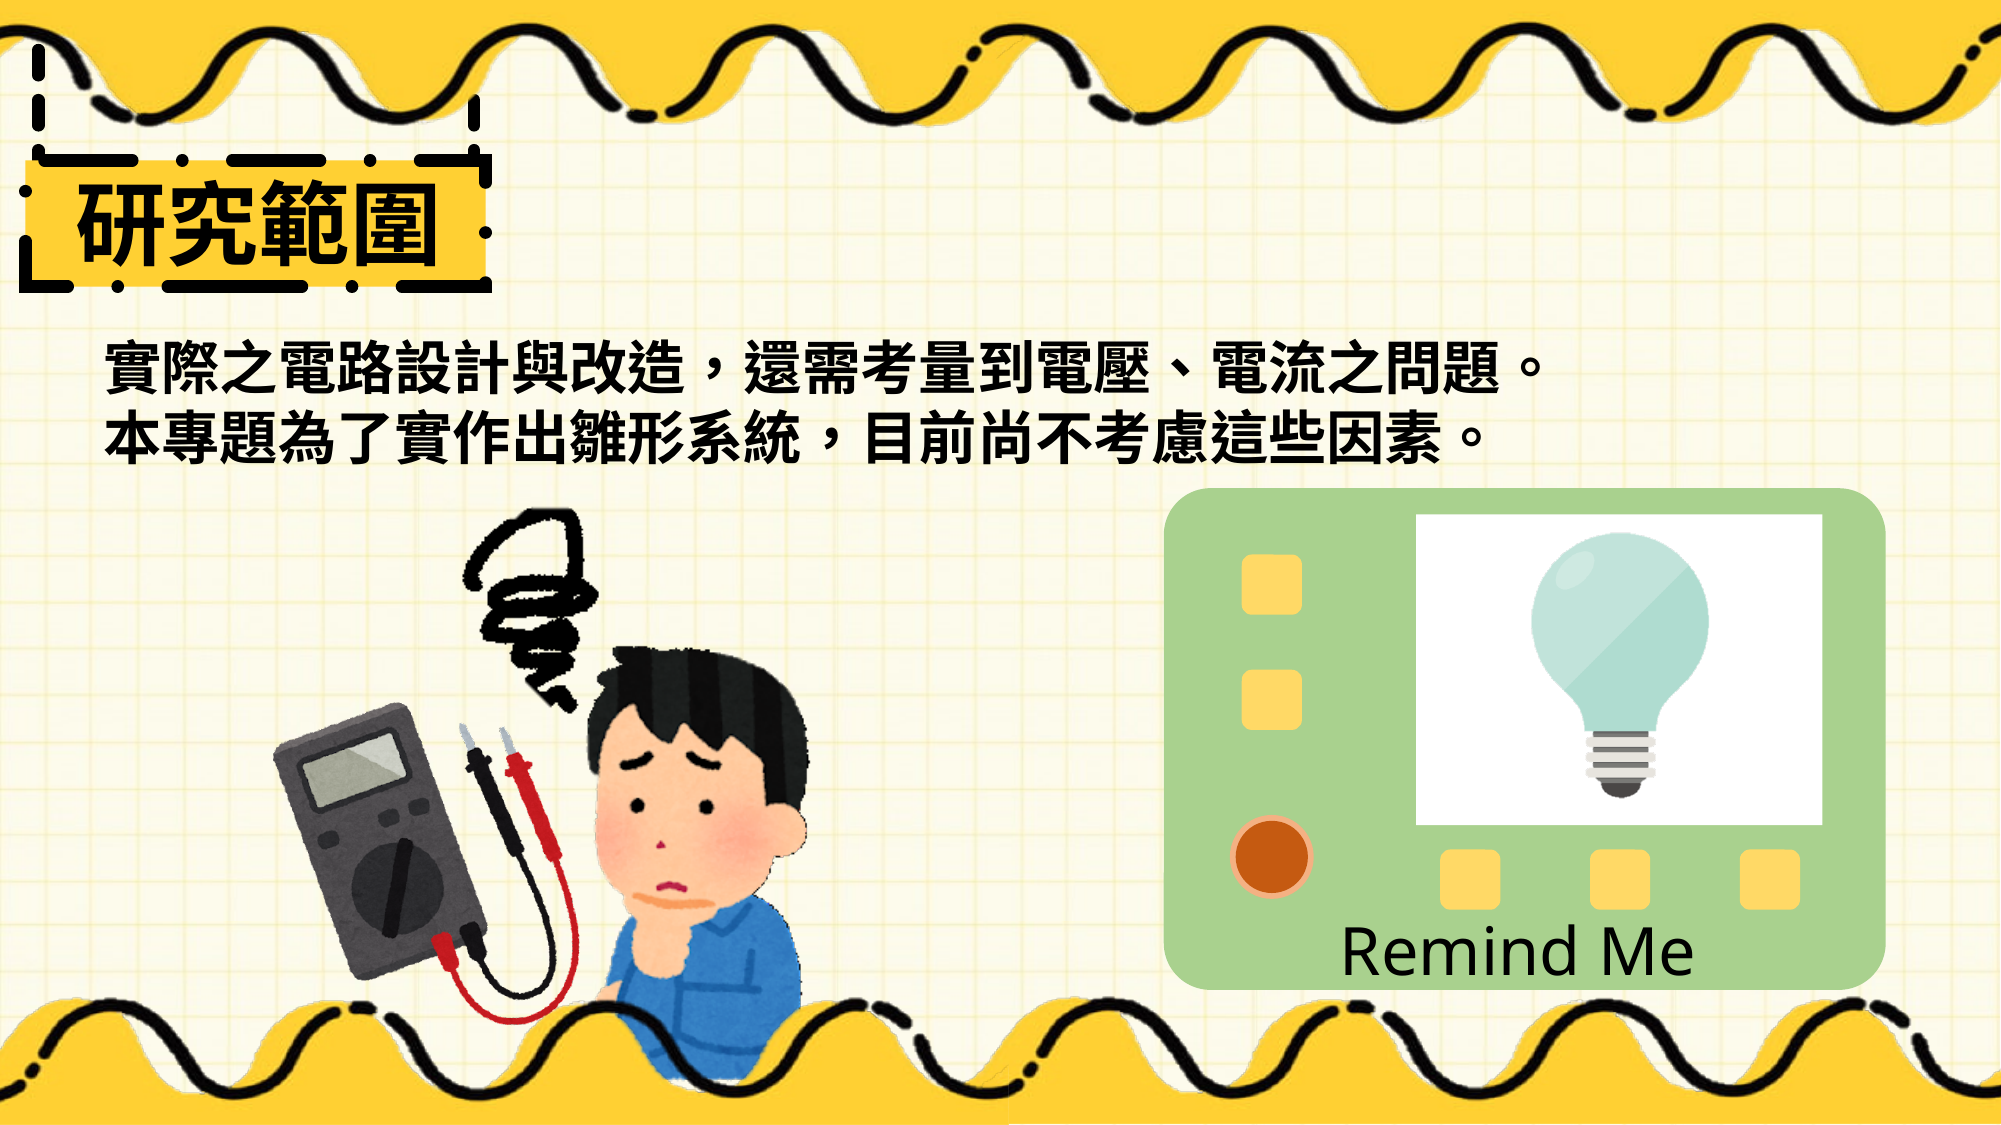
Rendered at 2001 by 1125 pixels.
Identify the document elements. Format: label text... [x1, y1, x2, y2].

picture [0, 0, 2001, 1125]
text_box 實際之電路設計與改造，還需考量到電壓、電流之問題。本專題為了實作出雛形系統，目前尚不考慮這些因素。 [88, 323, 1590, 479]
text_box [1163, 488, 1886, 998]
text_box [203, 479, 829, 965]
text_box [24, 159, 487, 288]
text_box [0, 965, 2000, 1125]
title 研究範圍 [40, 168, 477, 289]
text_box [0, 0, 2000, 159]
